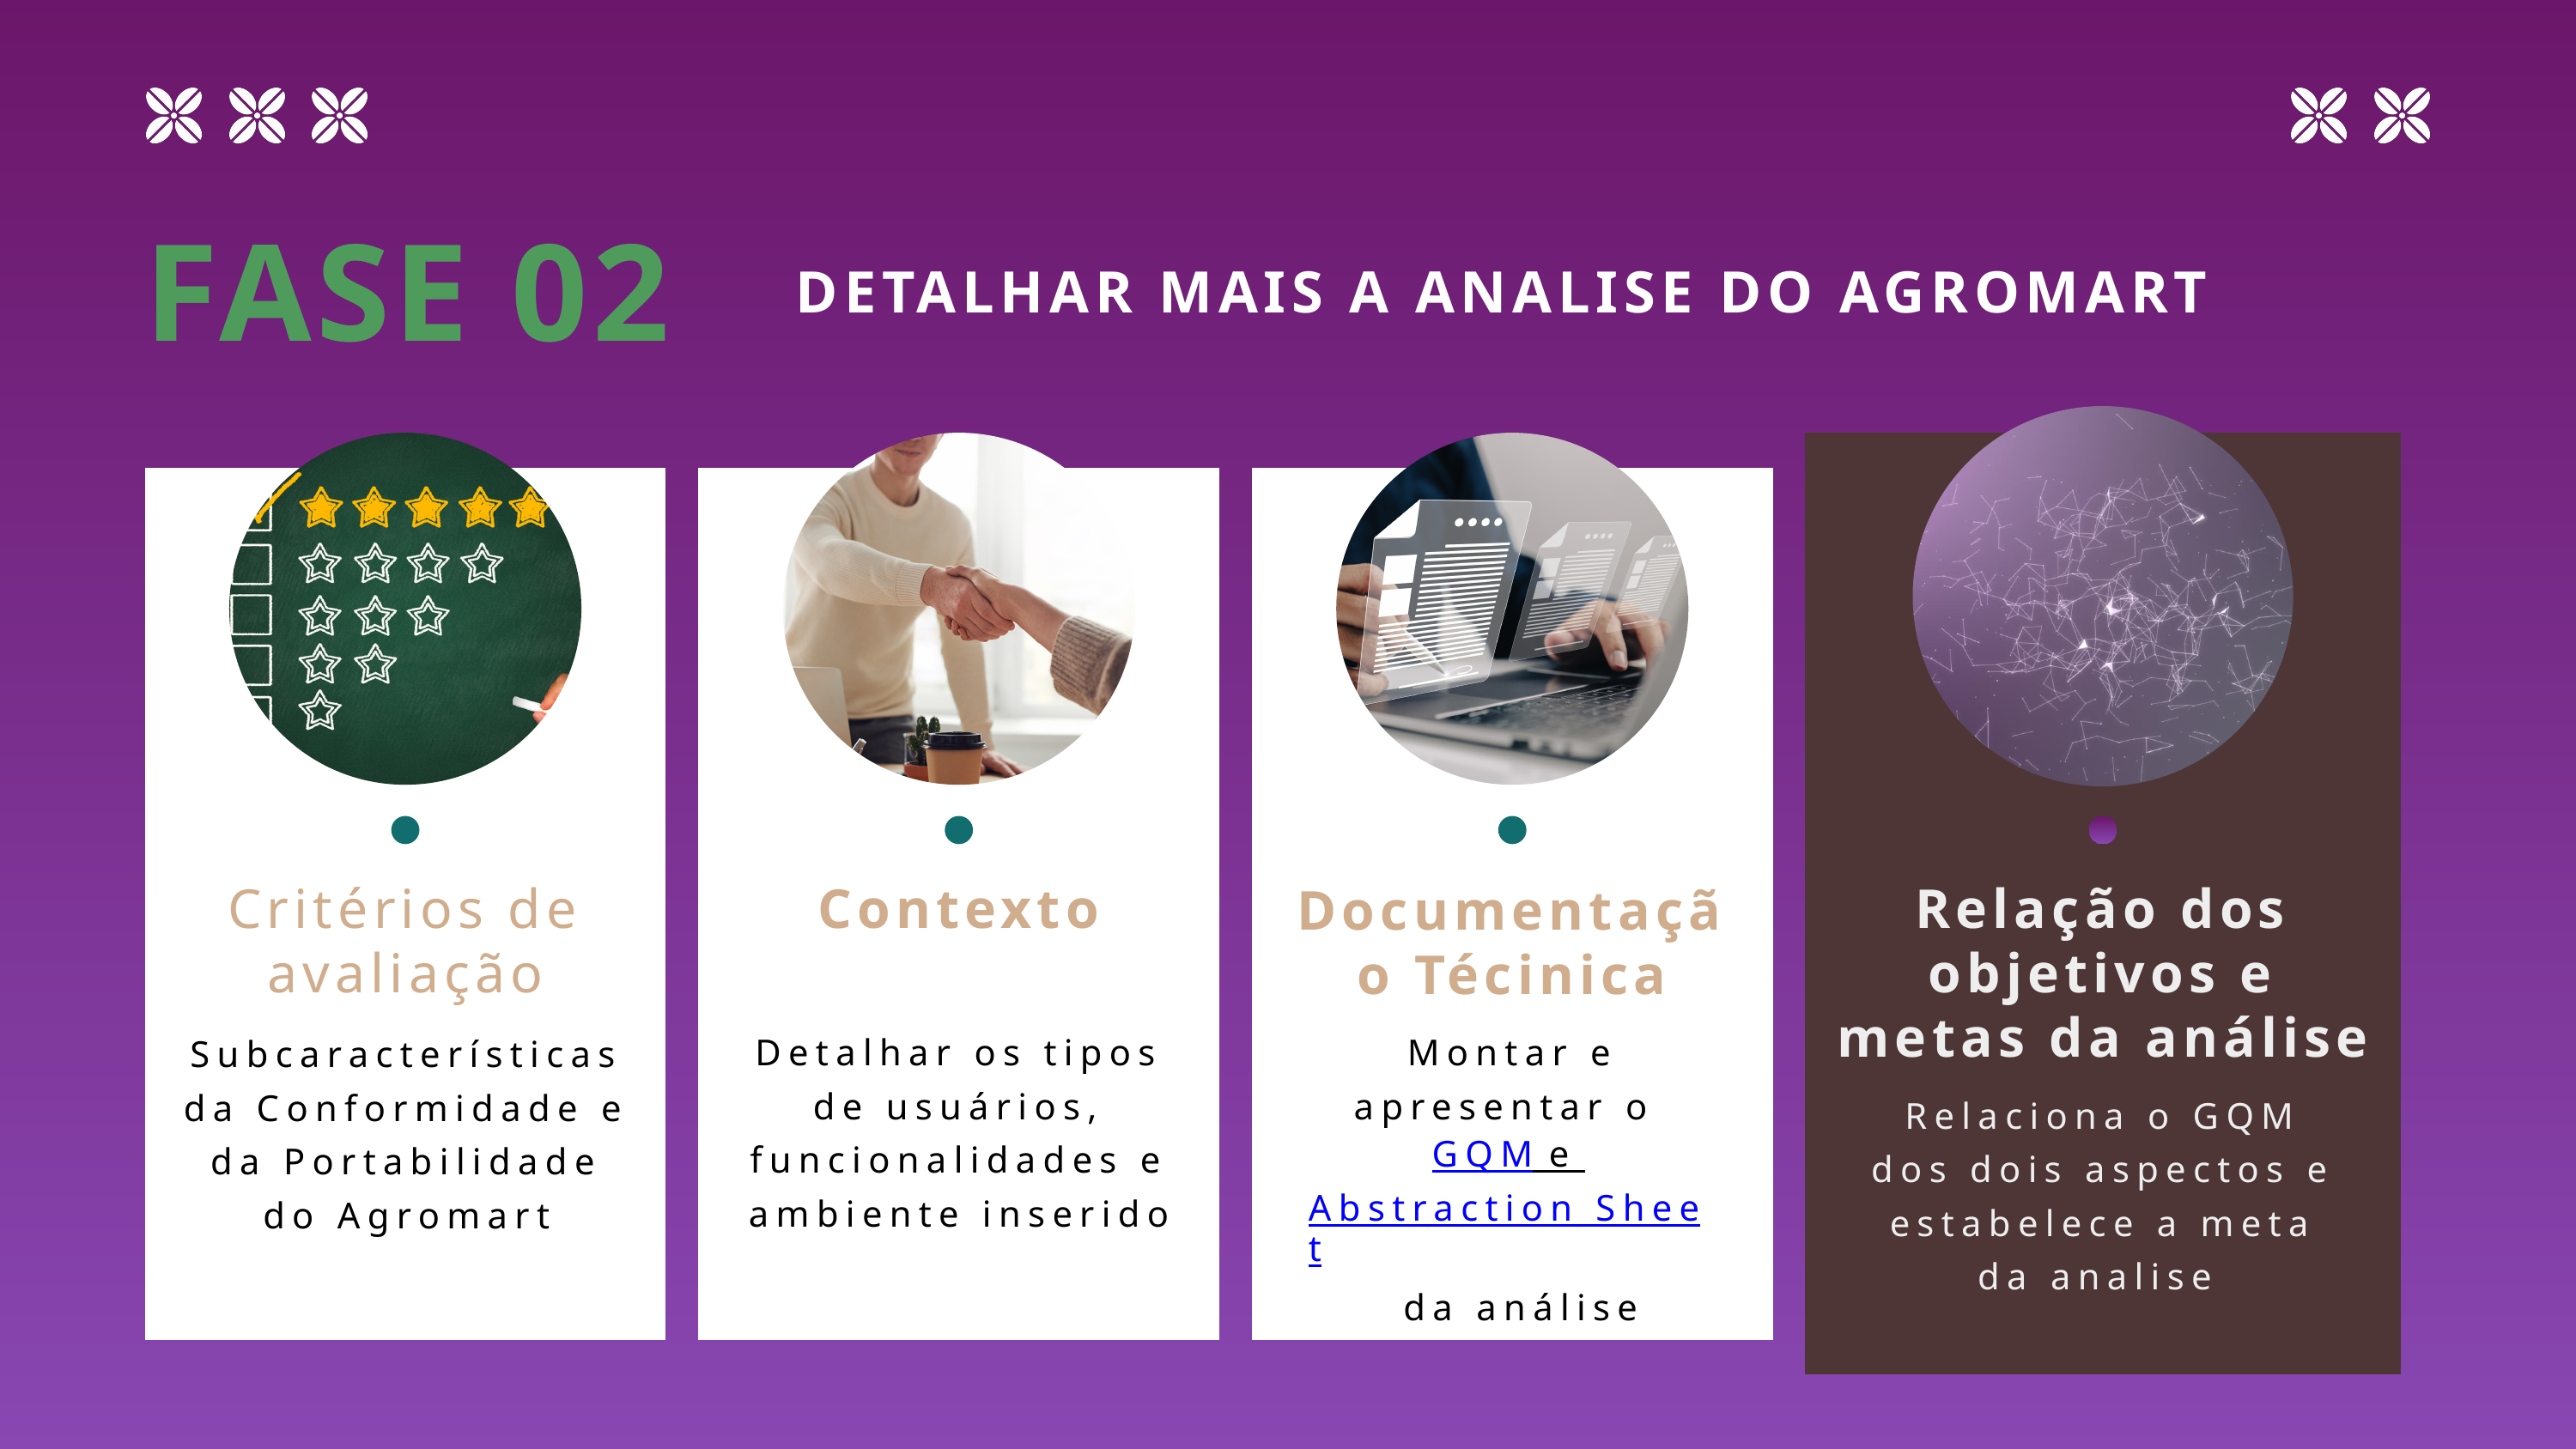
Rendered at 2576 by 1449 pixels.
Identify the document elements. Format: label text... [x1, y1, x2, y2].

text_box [228, 432, 582, 785]
text_box FASE 02 [144, 207, 2447, 368]
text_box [1335, 432, 1689, 785]
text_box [2088, 815, 2117, 845]
text_box [228, 86, 287, 145]
text_box DETALHAR MAIS A ANALISE DO AGROMART [782, 249, 2222, 324]
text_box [1498, 815, 1527, 845]
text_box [1251, 467, 1773, 1341]
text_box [698, 467, 1220, 1341]
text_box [1804, 432, 2402, 1375]
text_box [782, 432, 1135, 785]
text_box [391, 815, 420, 845]
text_box [2289, 86, 2348, 145]
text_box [1912, 405, 2293, 787]
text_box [144, 467, 666, 1341]
text_box [2372, 86, 2432, 145]
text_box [945, 815, 974, 845]
text_box [310, 86, 370, 145]
text_box [144, 86, 204, 145]
